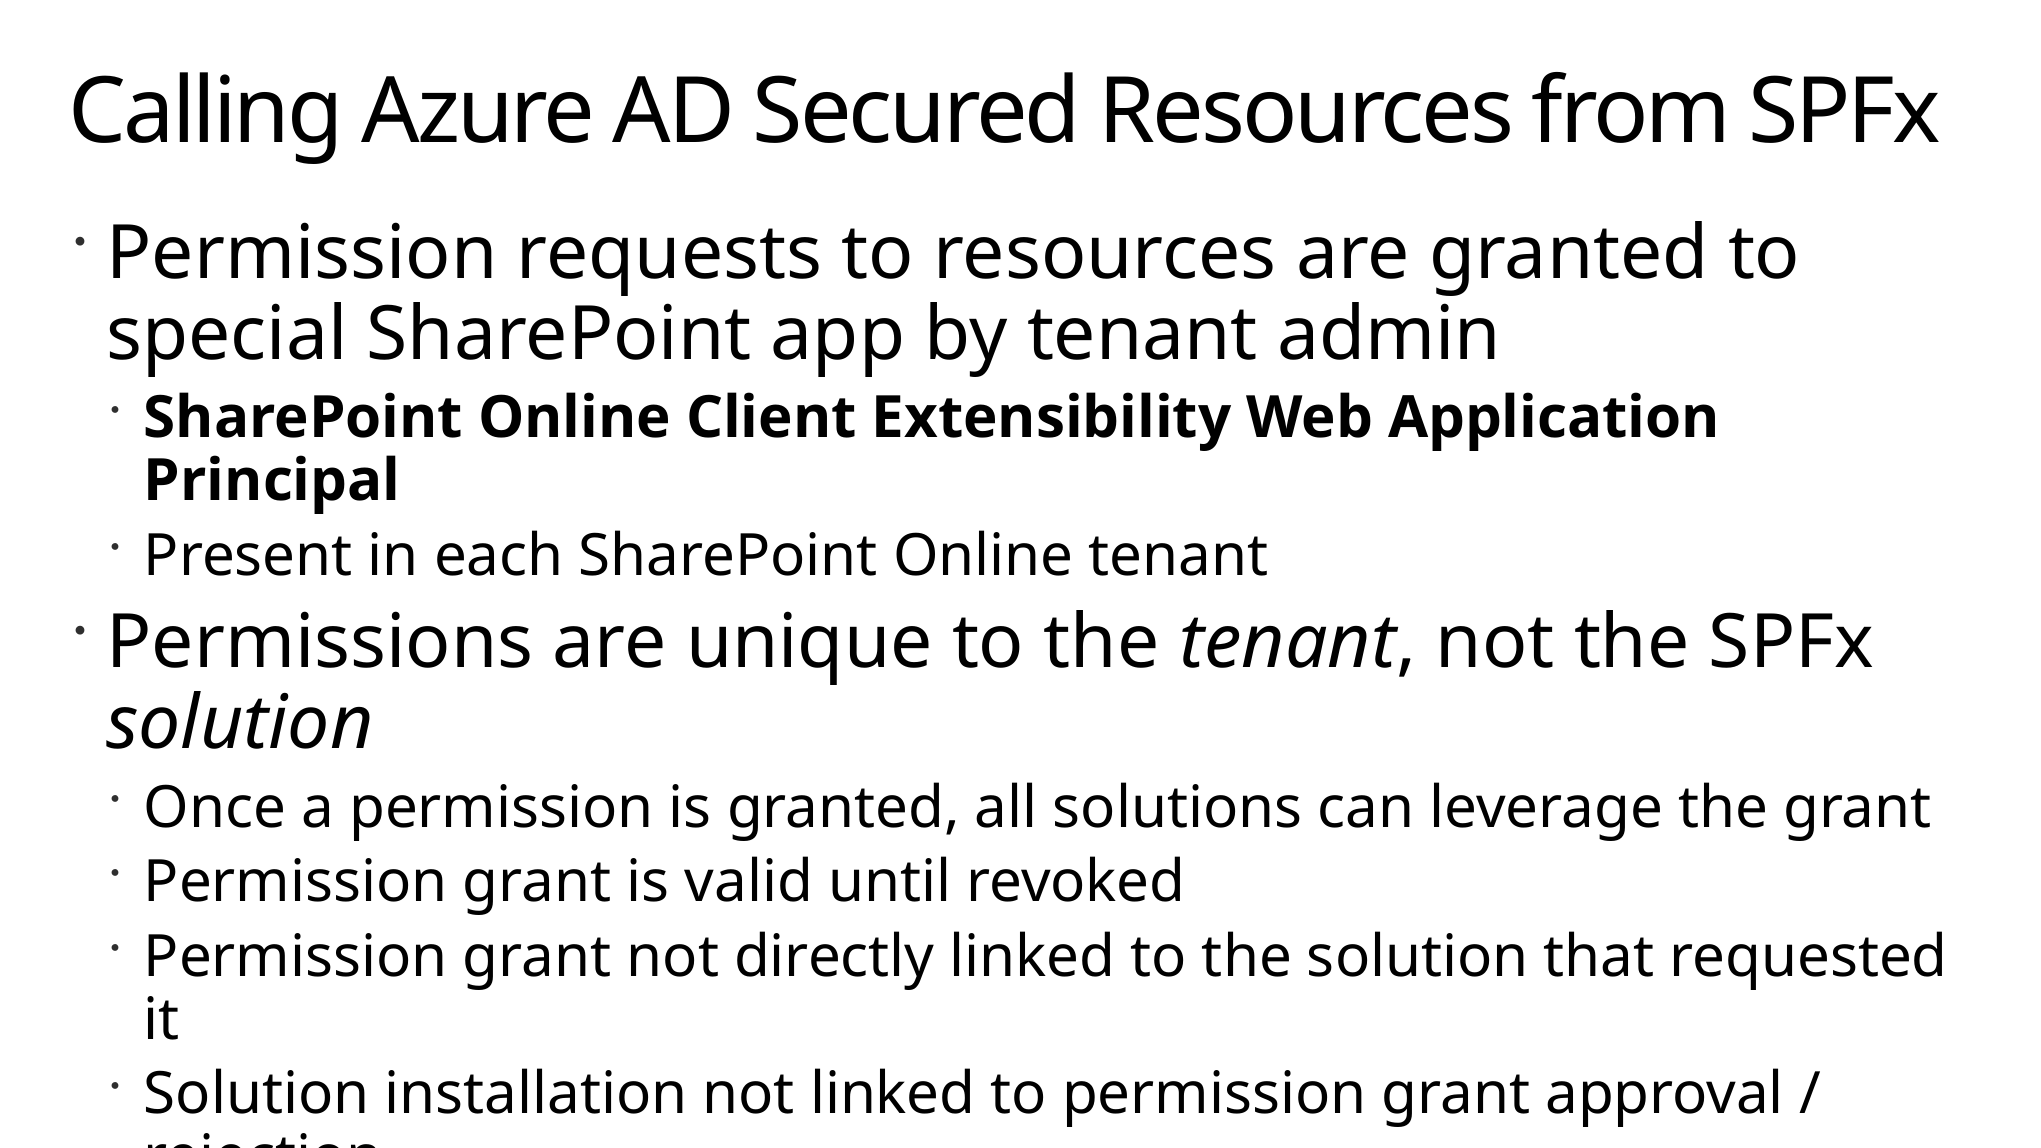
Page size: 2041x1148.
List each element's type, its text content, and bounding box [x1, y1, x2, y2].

list Permission requests to resources are granted to special SharePoint app by tenant admin SharePoint Online Client Extensibility Web Application Principal Present in each SharePoint Online tenant Permissions are unique to the tenant, not the SPFx solution Once a permission is granted, all solutions can leverage the grant Permission grant is valid until revoked Permission grant not directly linked to the solution that requested it Solution installation not linked to permission grant approval / rejection [45, 199, 1996, 1042]
title Calling Azure AD Secured Resources from SPFx [45, 48, 1996, 199]
